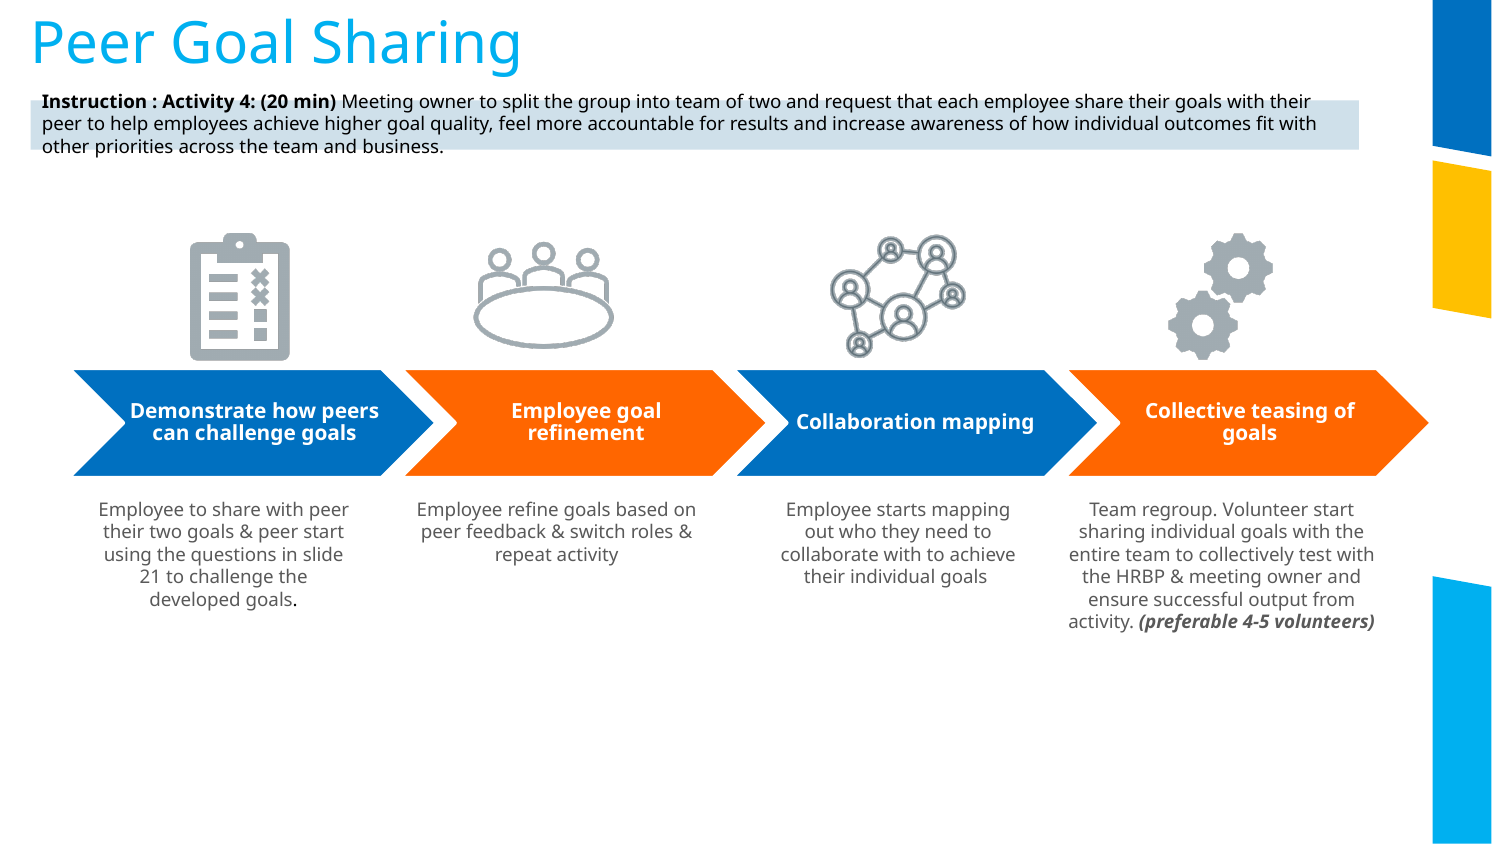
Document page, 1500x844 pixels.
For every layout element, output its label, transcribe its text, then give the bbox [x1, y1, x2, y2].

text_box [67, 164, 1433, 682]
picture [163, 220, 315, 372]
picture [1144, 220, 1296, 372]
picture [822, 220, 974, 372]
picture [468, 211, 619, 362]
title Peer Goal Sharing [30, 21, 1381, 68]
text_box Instruction : Activity 4: (20 min) Meeting owner to split the group into team of two and request that each employee share their goals with their peer to help employees achieve higher goal quality, feel more accountable for results and increase awareness of how individual outcomes fit with other priorities across the team and business. [29, 98, 1361, 152]
